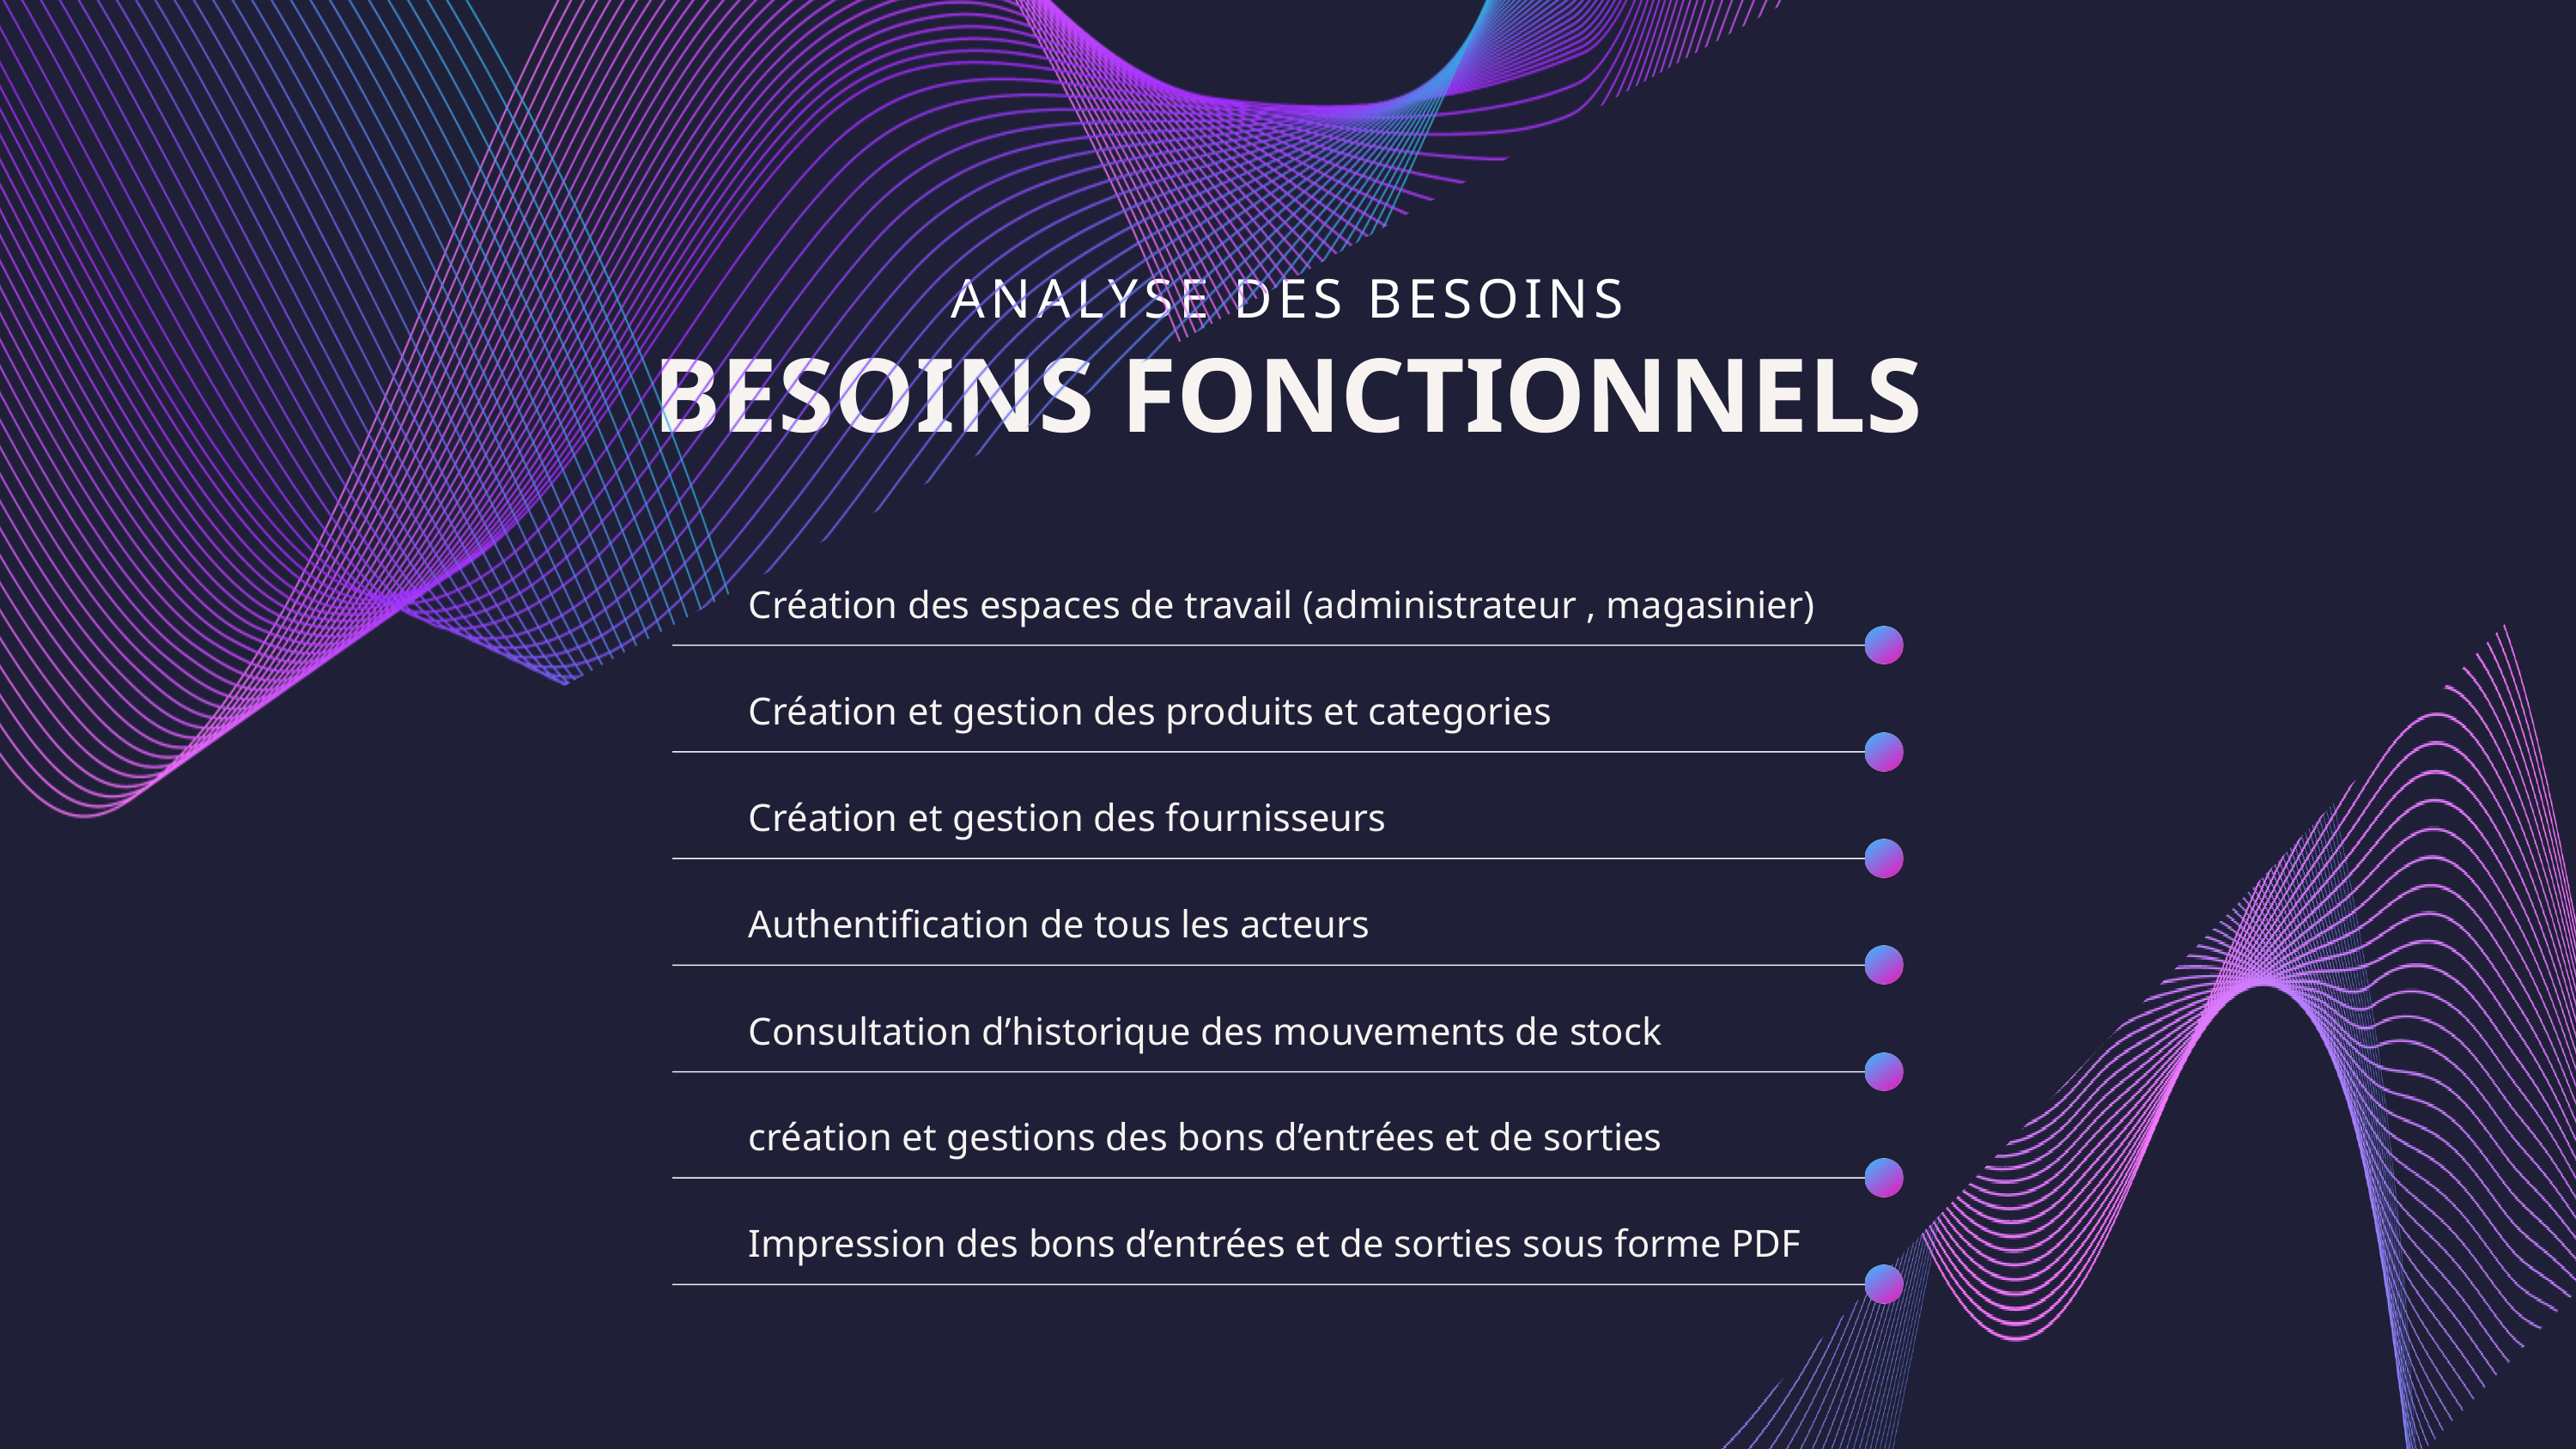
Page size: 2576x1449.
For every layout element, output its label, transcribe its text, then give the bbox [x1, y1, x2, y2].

text_box [0, 0, 1790, 1003]
text_box création et gestions des bons d’entrées et de sorties [748, 1106, 1836, 1159]
text_box BESOINS FONCTIONNELS [984, 309, 2228, 452]
text_box ANALYSE DES BESOINS [1240, 253, 2228, 309]
text_box [1864, 945, 1904, 985]
text_box [1864, 1264, 1904, 1304]
text_box Création et gestion des produits et categories [748, 679, 1836, 733]
text_box Impression des bons d’entrées et de sorties sous forme PDF [748, 1212, 1836, 1265]
text_box [1864, 626, 1904, 664]
text_box [1864, 839, 1904, 878]
text_box Création et gestion des fournisseurs [748, 786, 1836, 840]
text_box [1864, 732, 1904, 772]
text_box Authentification de tous les acteurs [748, 893, 1836, 946]
text_box [1864, 1052, 1904, 1091]
text_box [1864, 1158, 1904, 1197]
text_box Création des espaces de travail (administrateur , magasinier) [748, 573, 1836, 626]
text_box Consultation d’historique des mouvements de stock [748, 999, 1836, 1052]
text_box [1716, 549, 2576, 1449]
